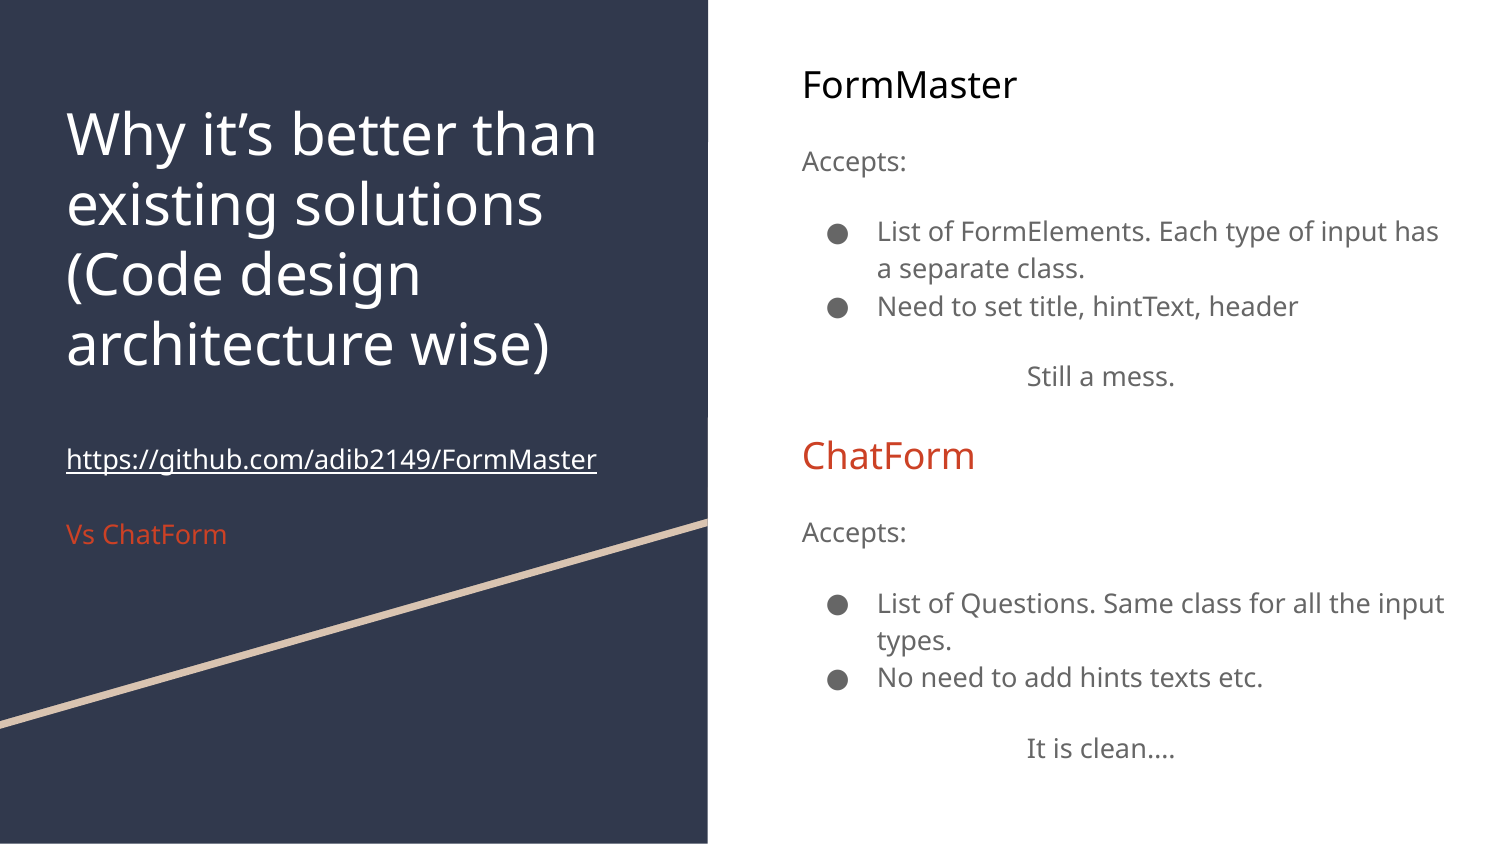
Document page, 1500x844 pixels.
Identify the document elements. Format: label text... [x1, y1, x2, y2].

list https://github.com/adib2149/FormMaster Vs ChatForm [51, 421, 697, 576]
list FormMaster Accepts: List of FormElements. Each type of input has a separate class. Need to set title, hintText, header Still a mess. ChatForm Accepts: List of Questions. Same class for all the input types. No need to add hints texts etc. It is clean…. [786, 38, 1471, 809]
title Why it’s better than existing solutions (Code design architecture wise) [51, 82, 660, 421]
